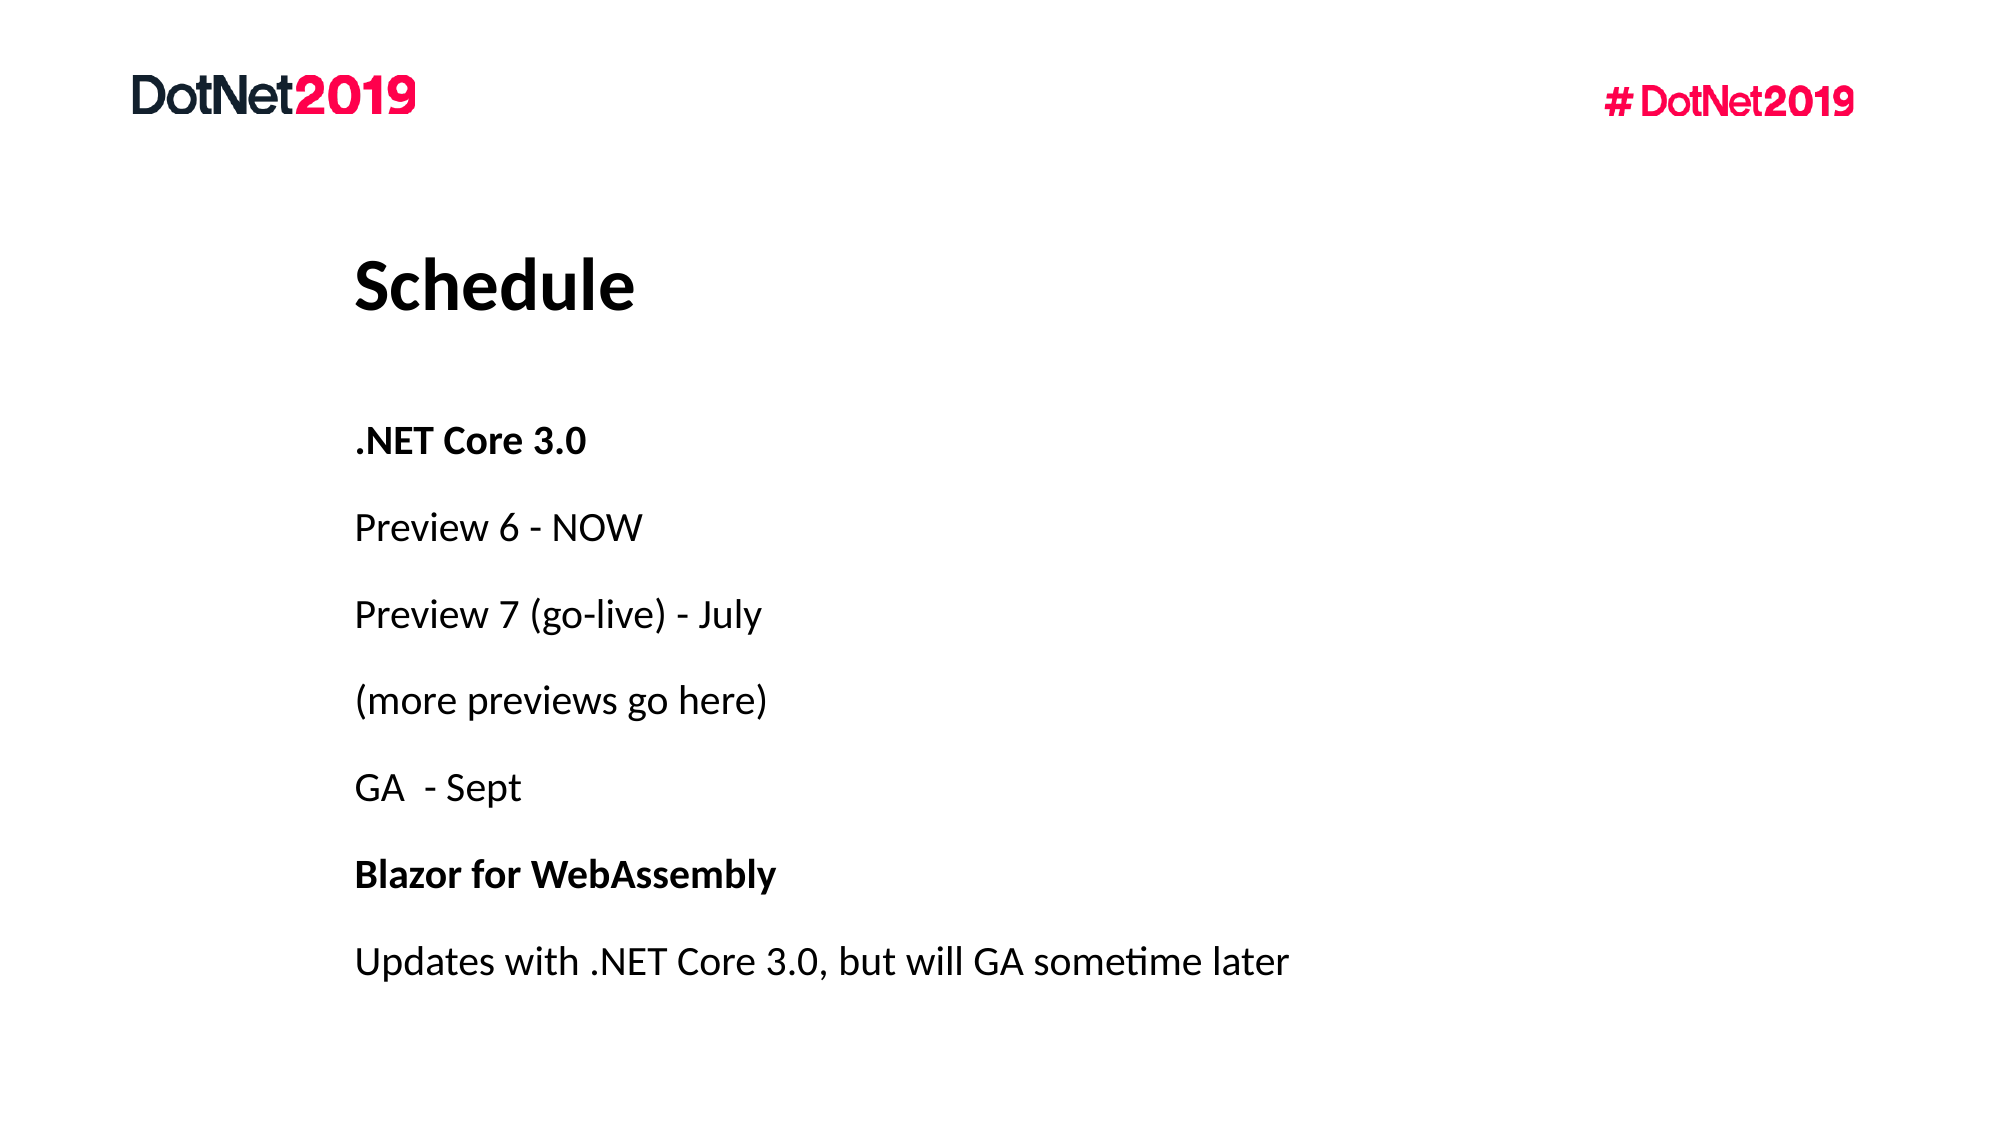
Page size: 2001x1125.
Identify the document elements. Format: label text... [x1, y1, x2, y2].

list .NET Core 3.0 Preview 6 - NOW Preview 7 (go-live) - July (more previews go here) GA - Sept Blazor for WebAssembly Updates with .NET Core 3.0, but will GA sometime later [339, 411, 1863, 1014]
title Schedule [339, 177, 1863, 395]
